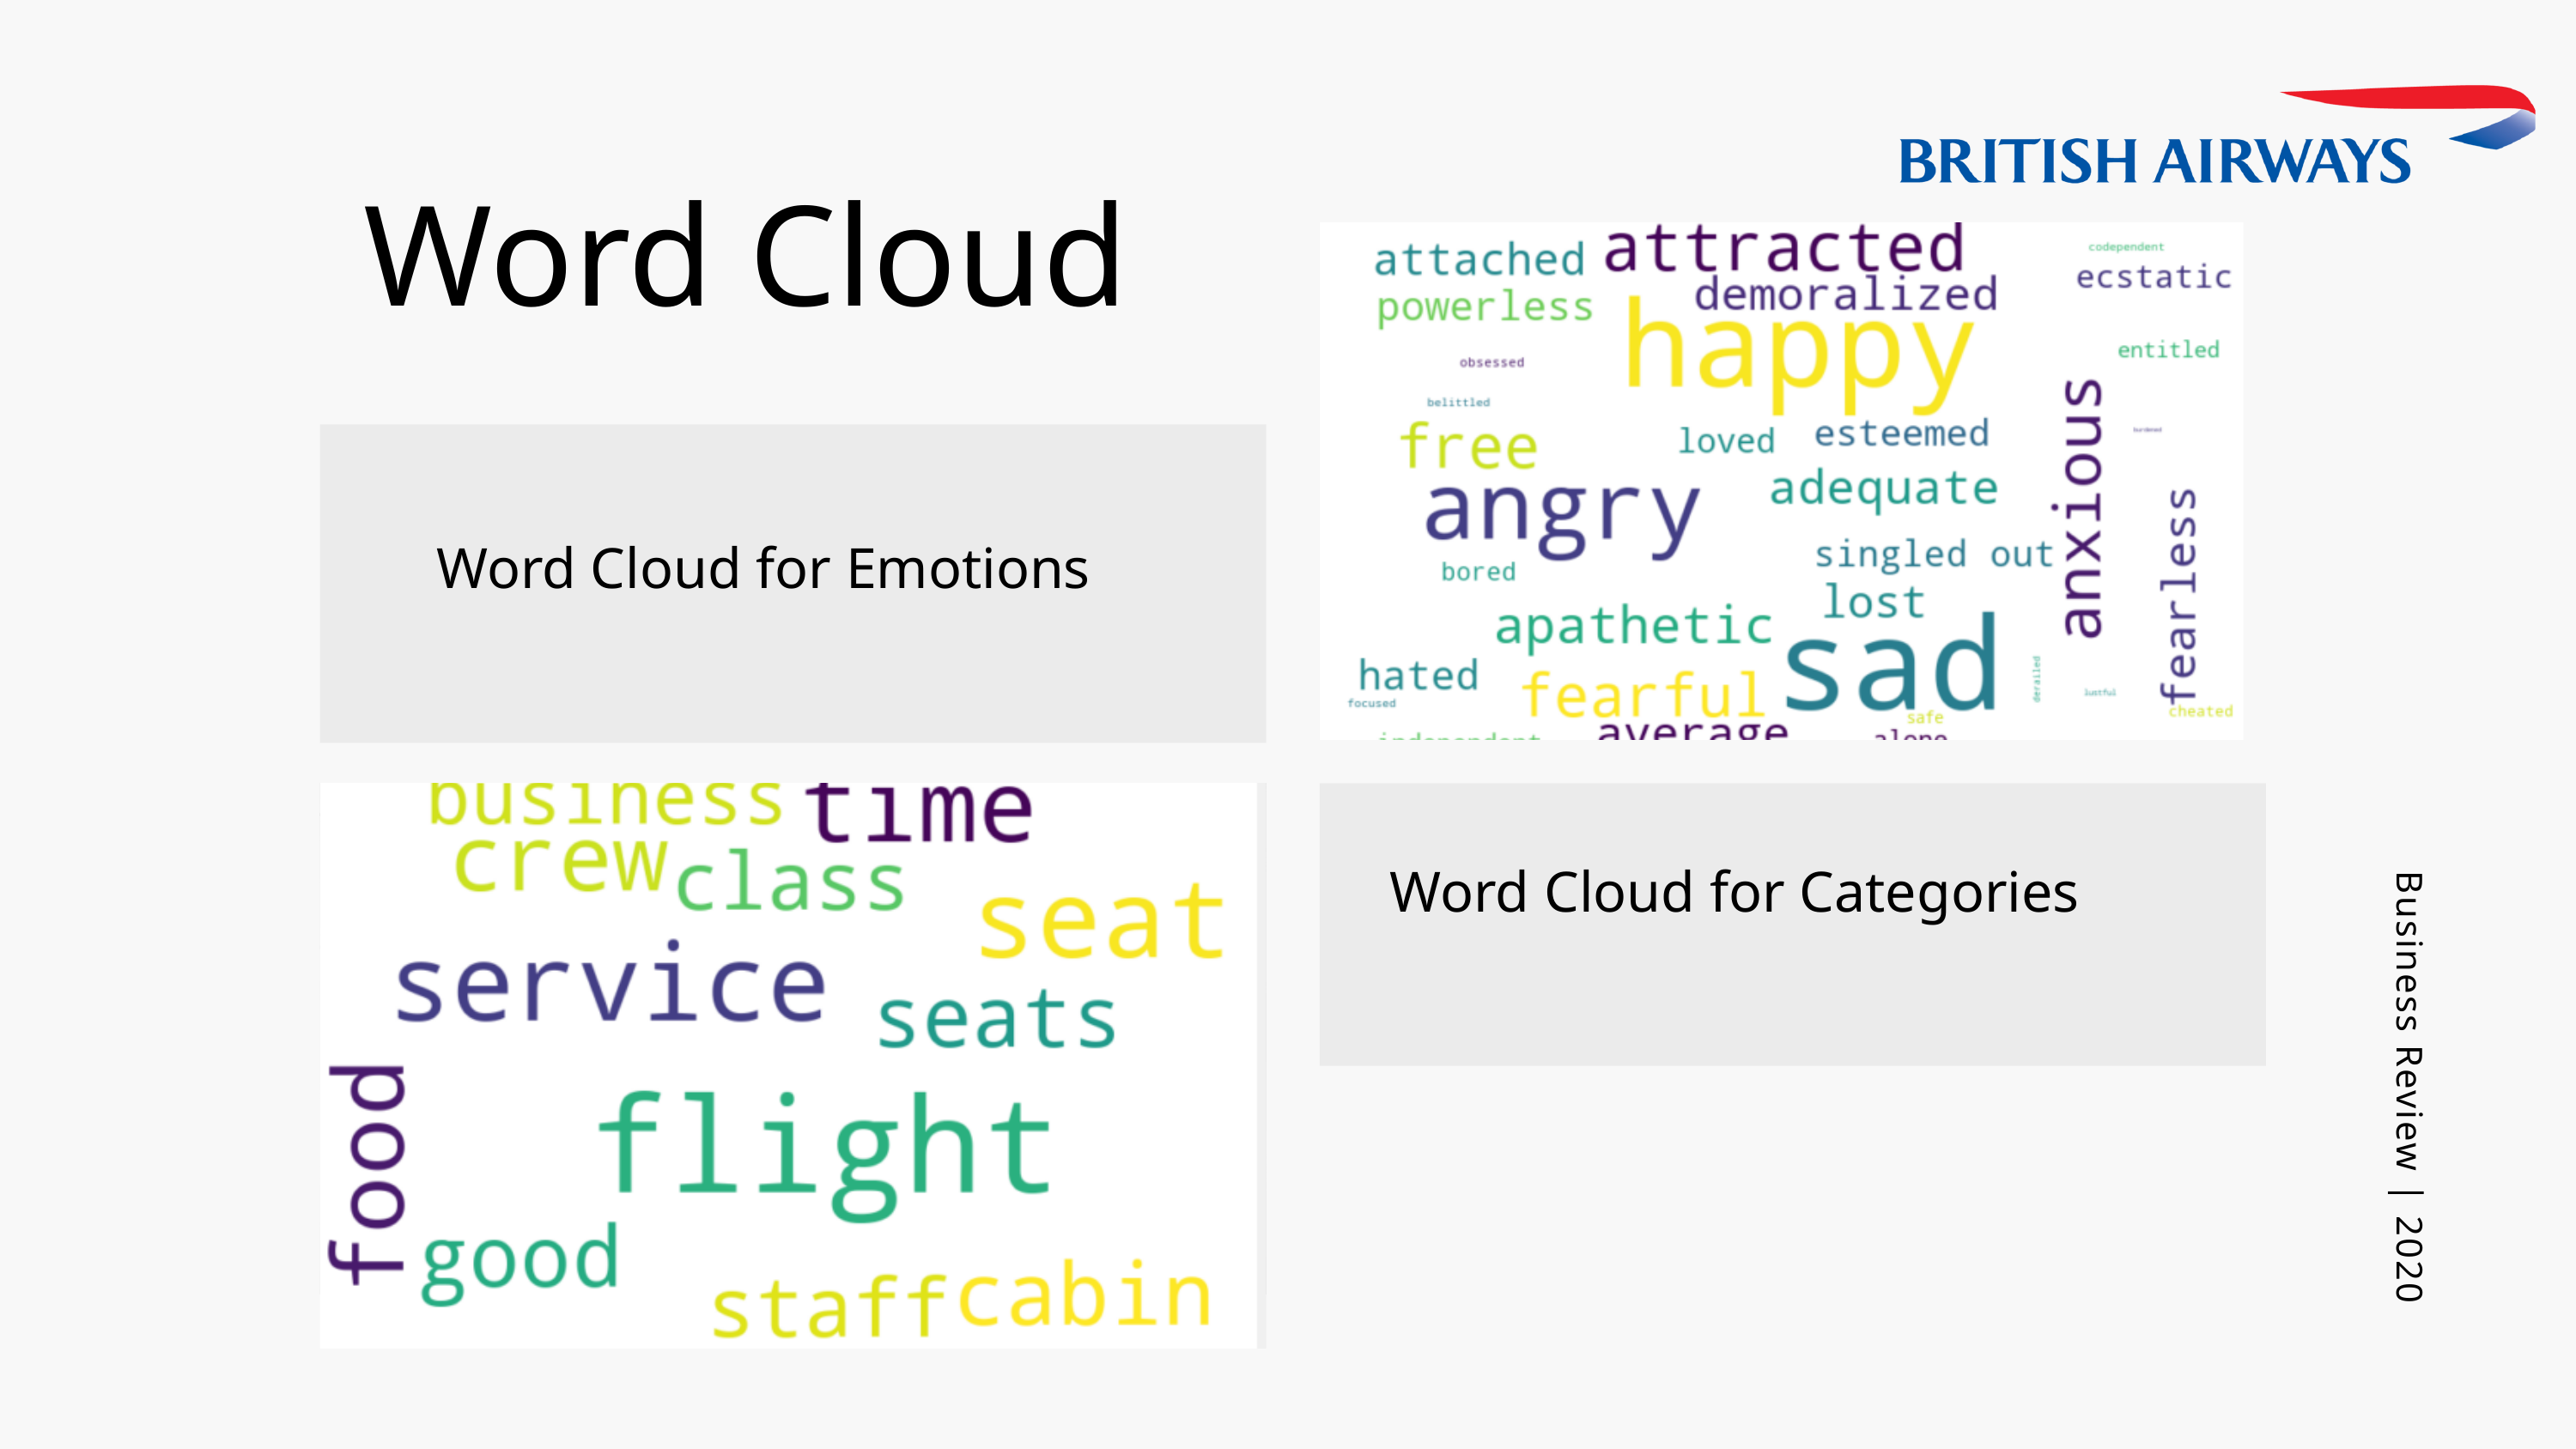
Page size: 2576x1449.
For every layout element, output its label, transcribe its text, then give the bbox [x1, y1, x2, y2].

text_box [1389, 850, 2267, 1066]
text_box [436, 527, 1151, 743]
text_box Business Review | 2020 [2389, 800, 2433, 1304]
text_box [1319, 783, 2266, 1066]
text_box Word Cloud [319, 167, 1165, 335]
picture [319, 783, 1267, 1349]
text_box [319, 424, 1267, 743]
picture [1899, 43, 2536, 195]
picture [1319, 222, 2244, 740]
